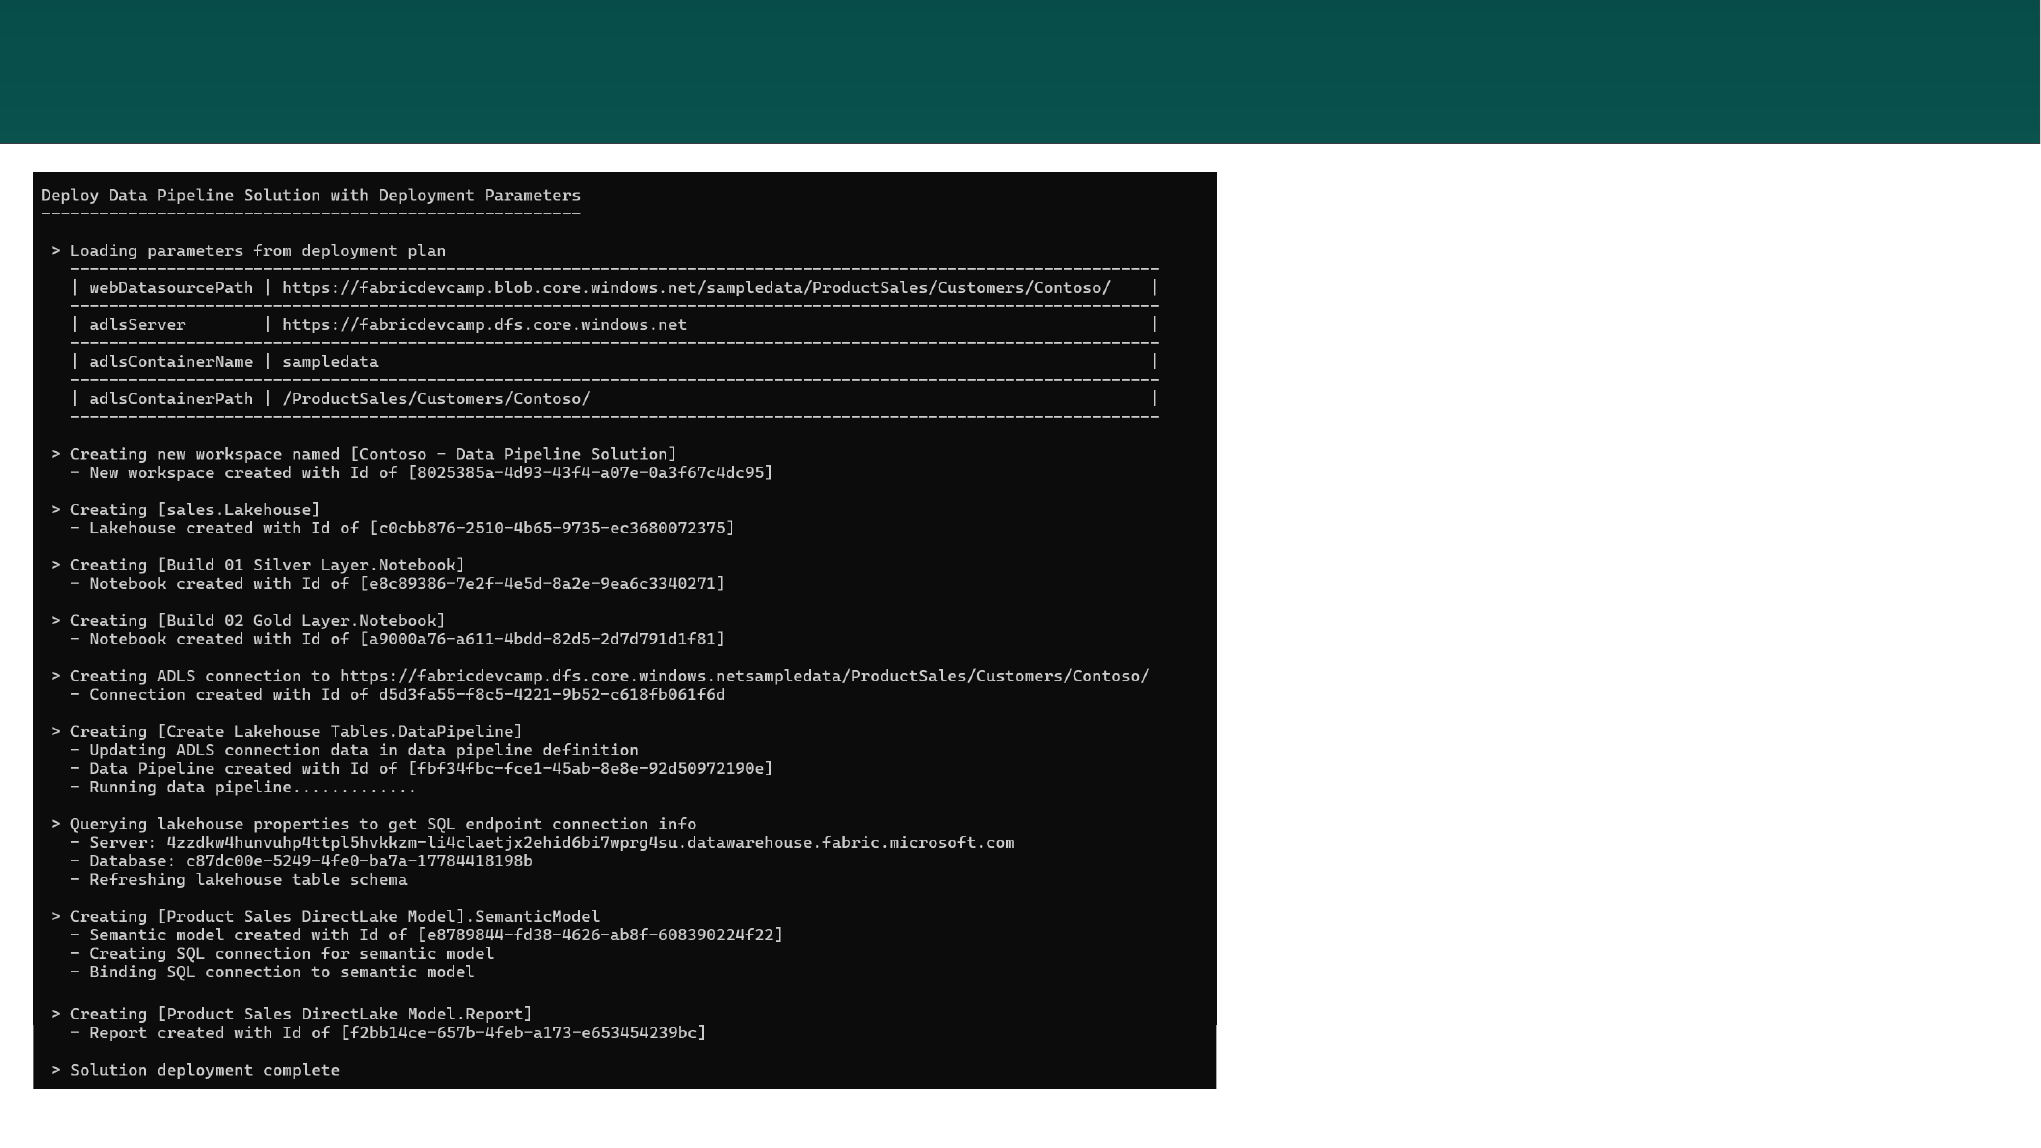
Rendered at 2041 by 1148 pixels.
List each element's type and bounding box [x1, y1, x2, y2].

text_box [33, 172, 1217, 1089]
